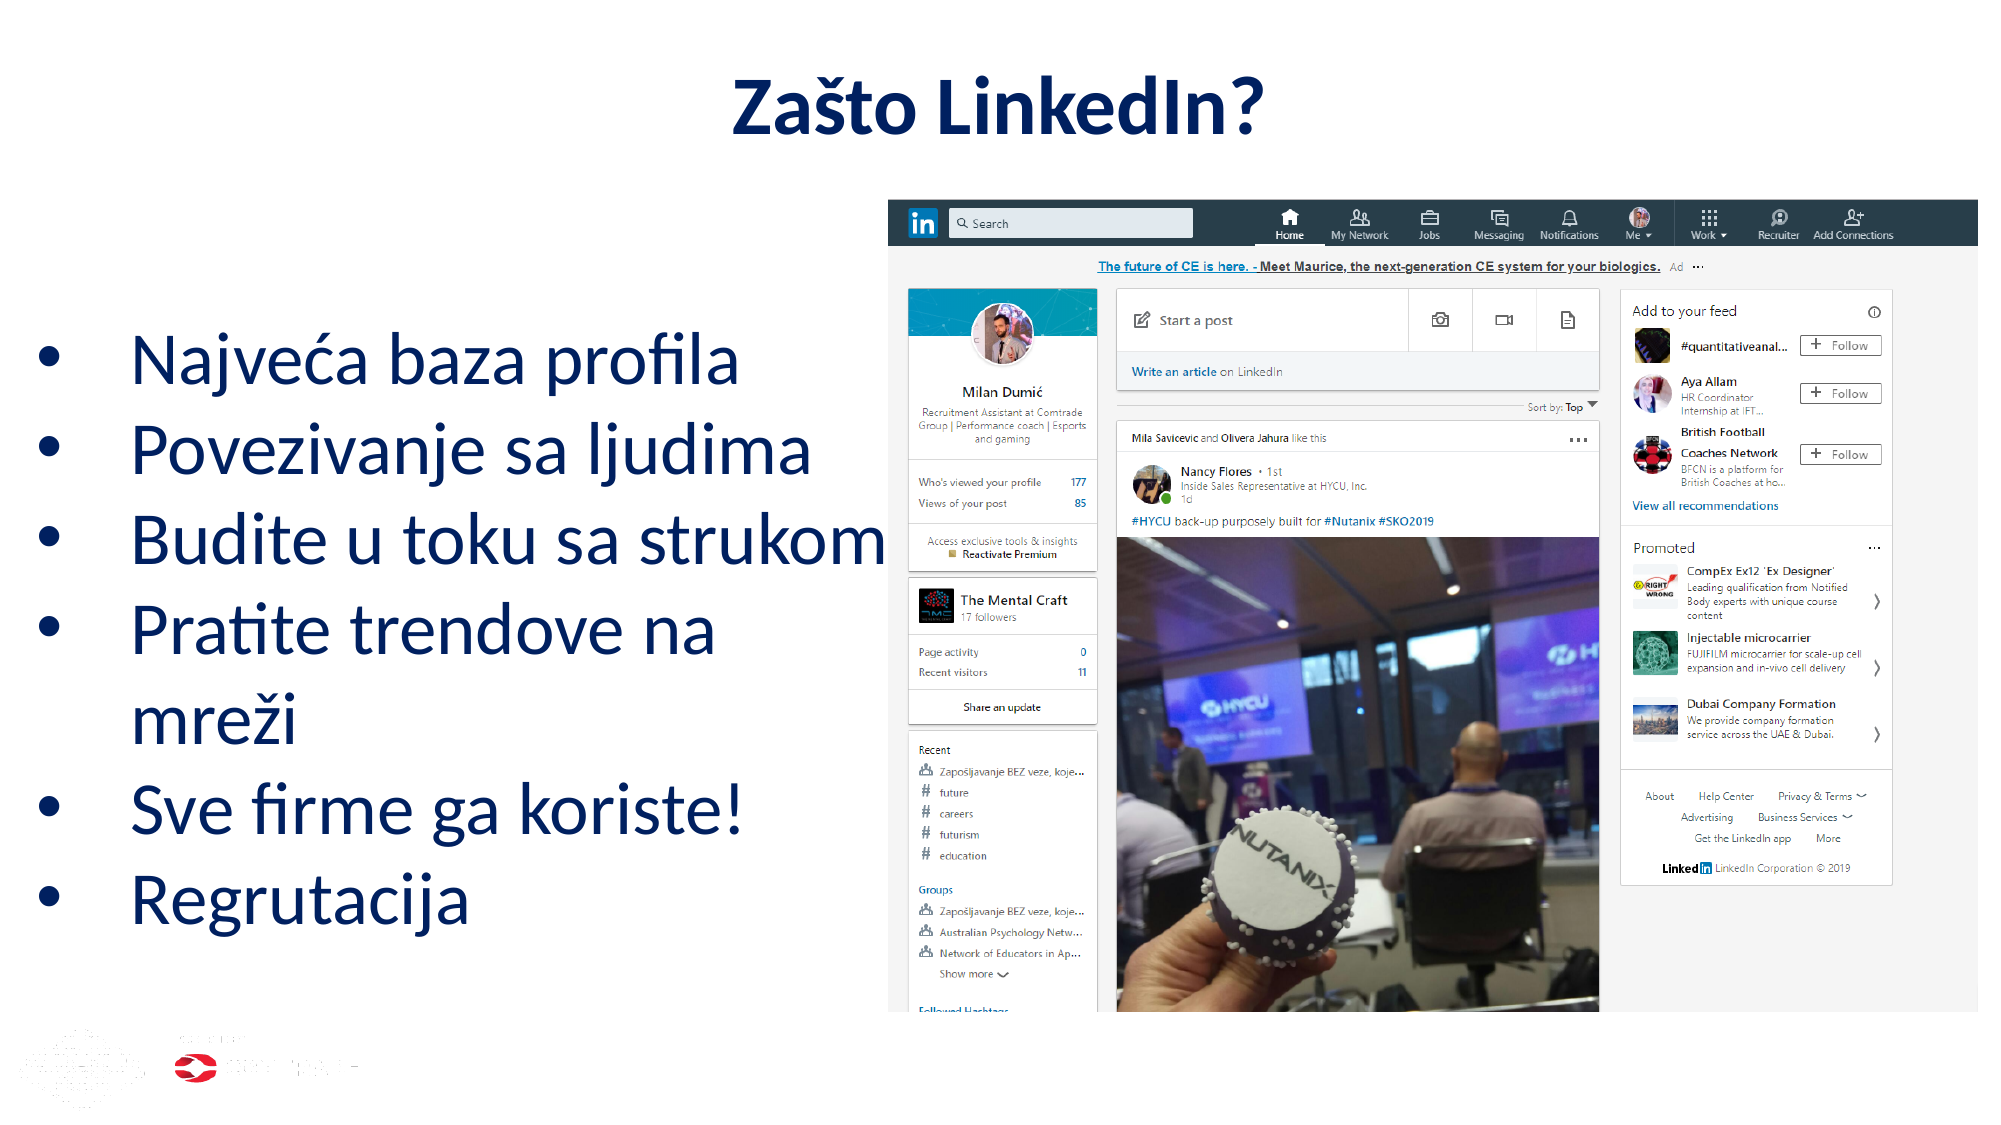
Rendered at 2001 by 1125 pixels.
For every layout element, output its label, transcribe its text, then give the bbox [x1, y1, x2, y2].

text_box Najveća baza profila Povezivanje sa ljudima Budite u toku sa strukom Pratite trendove na mreži Sve firme ga koriste! Regrutacija [22, 302, 887, 948]
picture [887, 199, 1978, 1012]
title Zašto LinkedIn? [353, 0, 1647, 216]
picture [3, 1013, 363, 1125]
